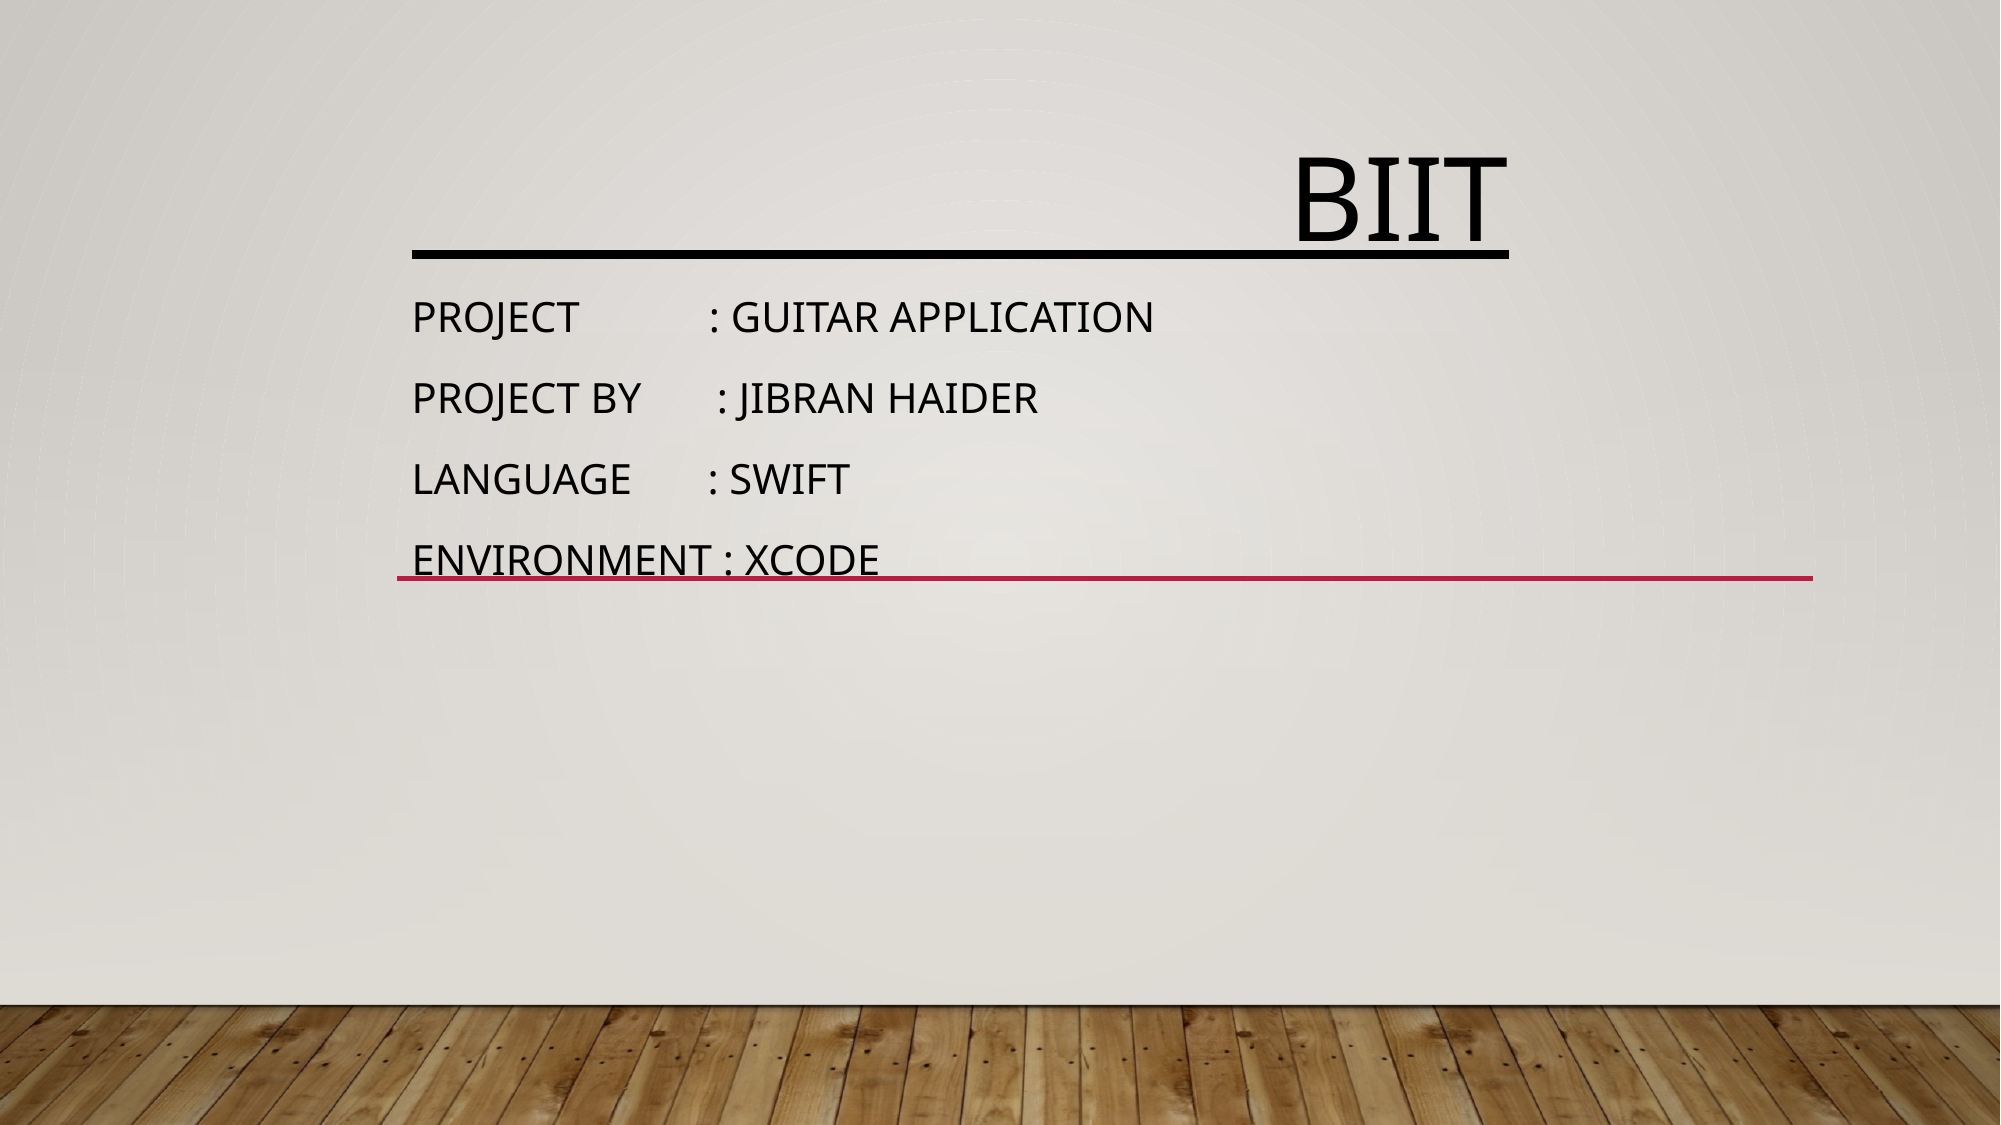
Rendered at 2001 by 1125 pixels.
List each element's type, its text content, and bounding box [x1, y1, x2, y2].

title BIIT [396, 131, 1814, 266]
picture [0, 1005, 2000, 1125]
subtitle ProJECT : GUITAR APPLICATION PROJECT BY : JIBRAN HAIDER Language : swift Environment : xcode [396, 266, 1814, 916]
